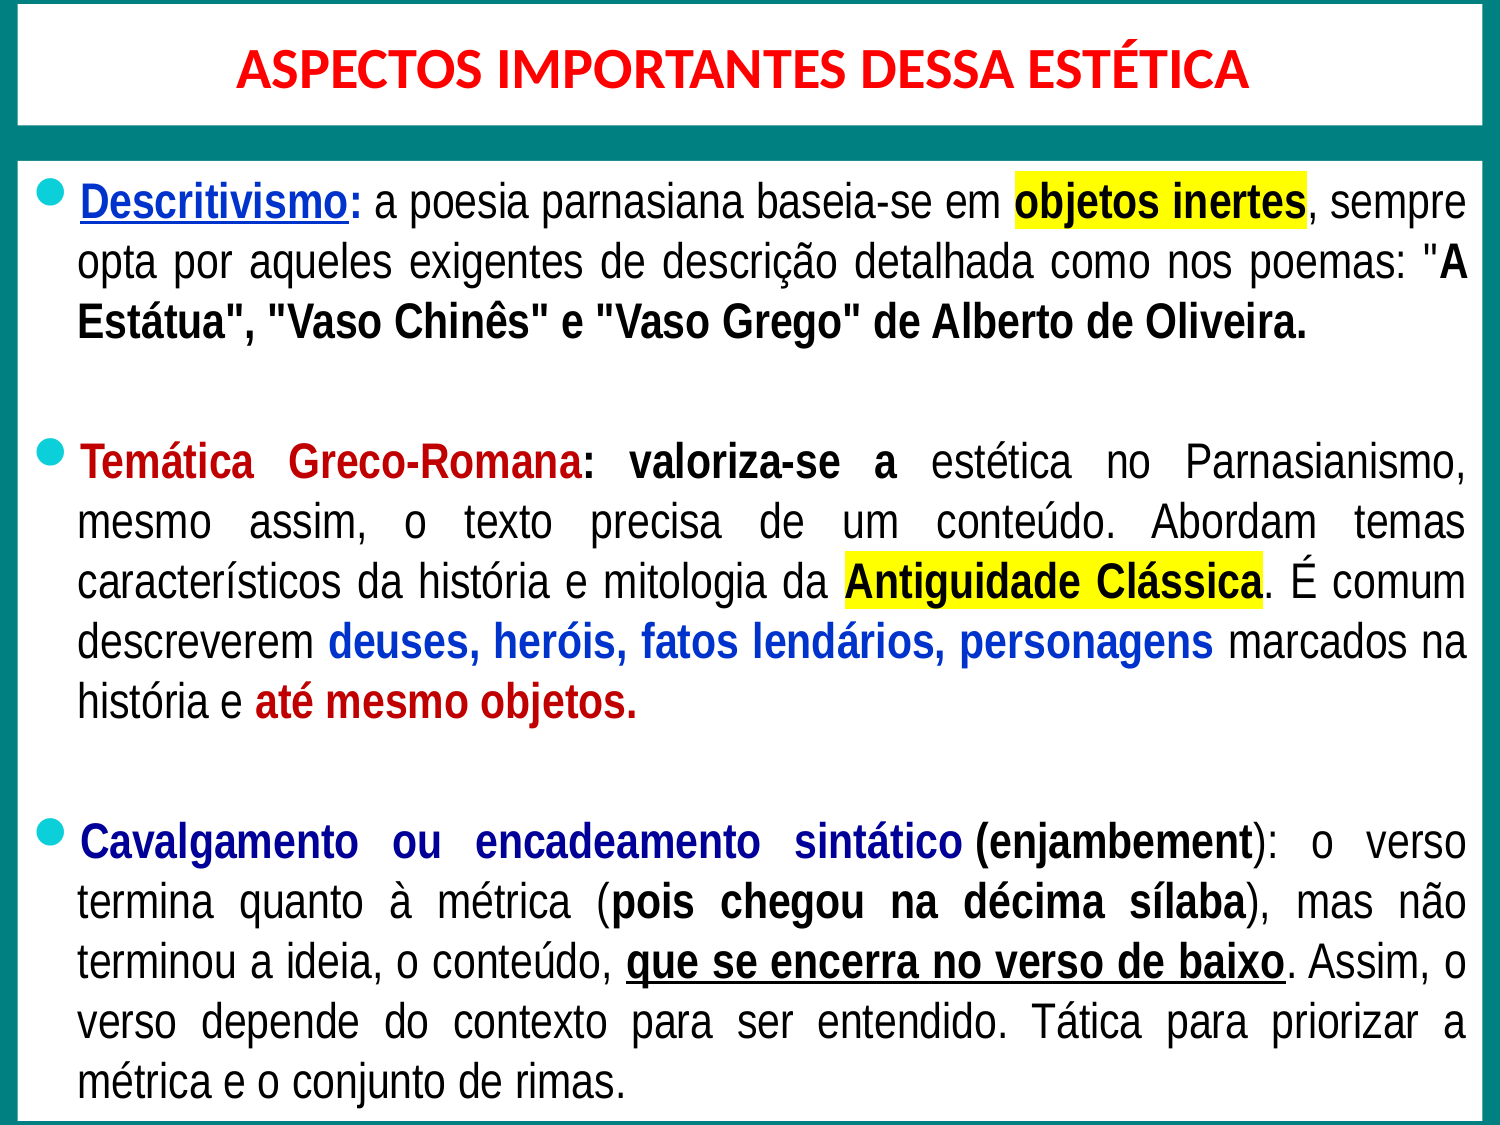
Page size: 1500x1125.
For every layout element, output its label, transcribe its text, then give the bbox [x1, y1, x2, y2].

title ASPECTOS IMPORTANTES DESSA ESTÉTICA [17, 4, 1483, 126]
list Descritivismo: a poesia parnasiana baseia-se em objetos inertes, sempre opta por aqueles exigentes de descrição detalhada como nos poemas: "A Estátua", "Vaso Chinês" e "Vaso Grego" de Alberto de Oliveira. Temática Greco-Romana: valoriza-se a estética no Parnasianismo, mesmo assim, o texto precisa de um conteúdo. Abordam temas característicos da história e mitologia da Antiguidade Clássica. É comum descreverem deuses, heróis, fatos lendários, personagens marcados na história e até mesmo objetos. Cavalgamento ou encadeamento sintático (enjambement): o verso termina quanto à métrica (pois chegou na décima sílaba), mas não terminou a ideia, o conteúdo, que se encerra no verso de baixo. Assim, o verso depende do contexto para ser entendido. Tática para priorizar a métrica e o conjunto de rimas. [17, 160, 1483, 1121]
